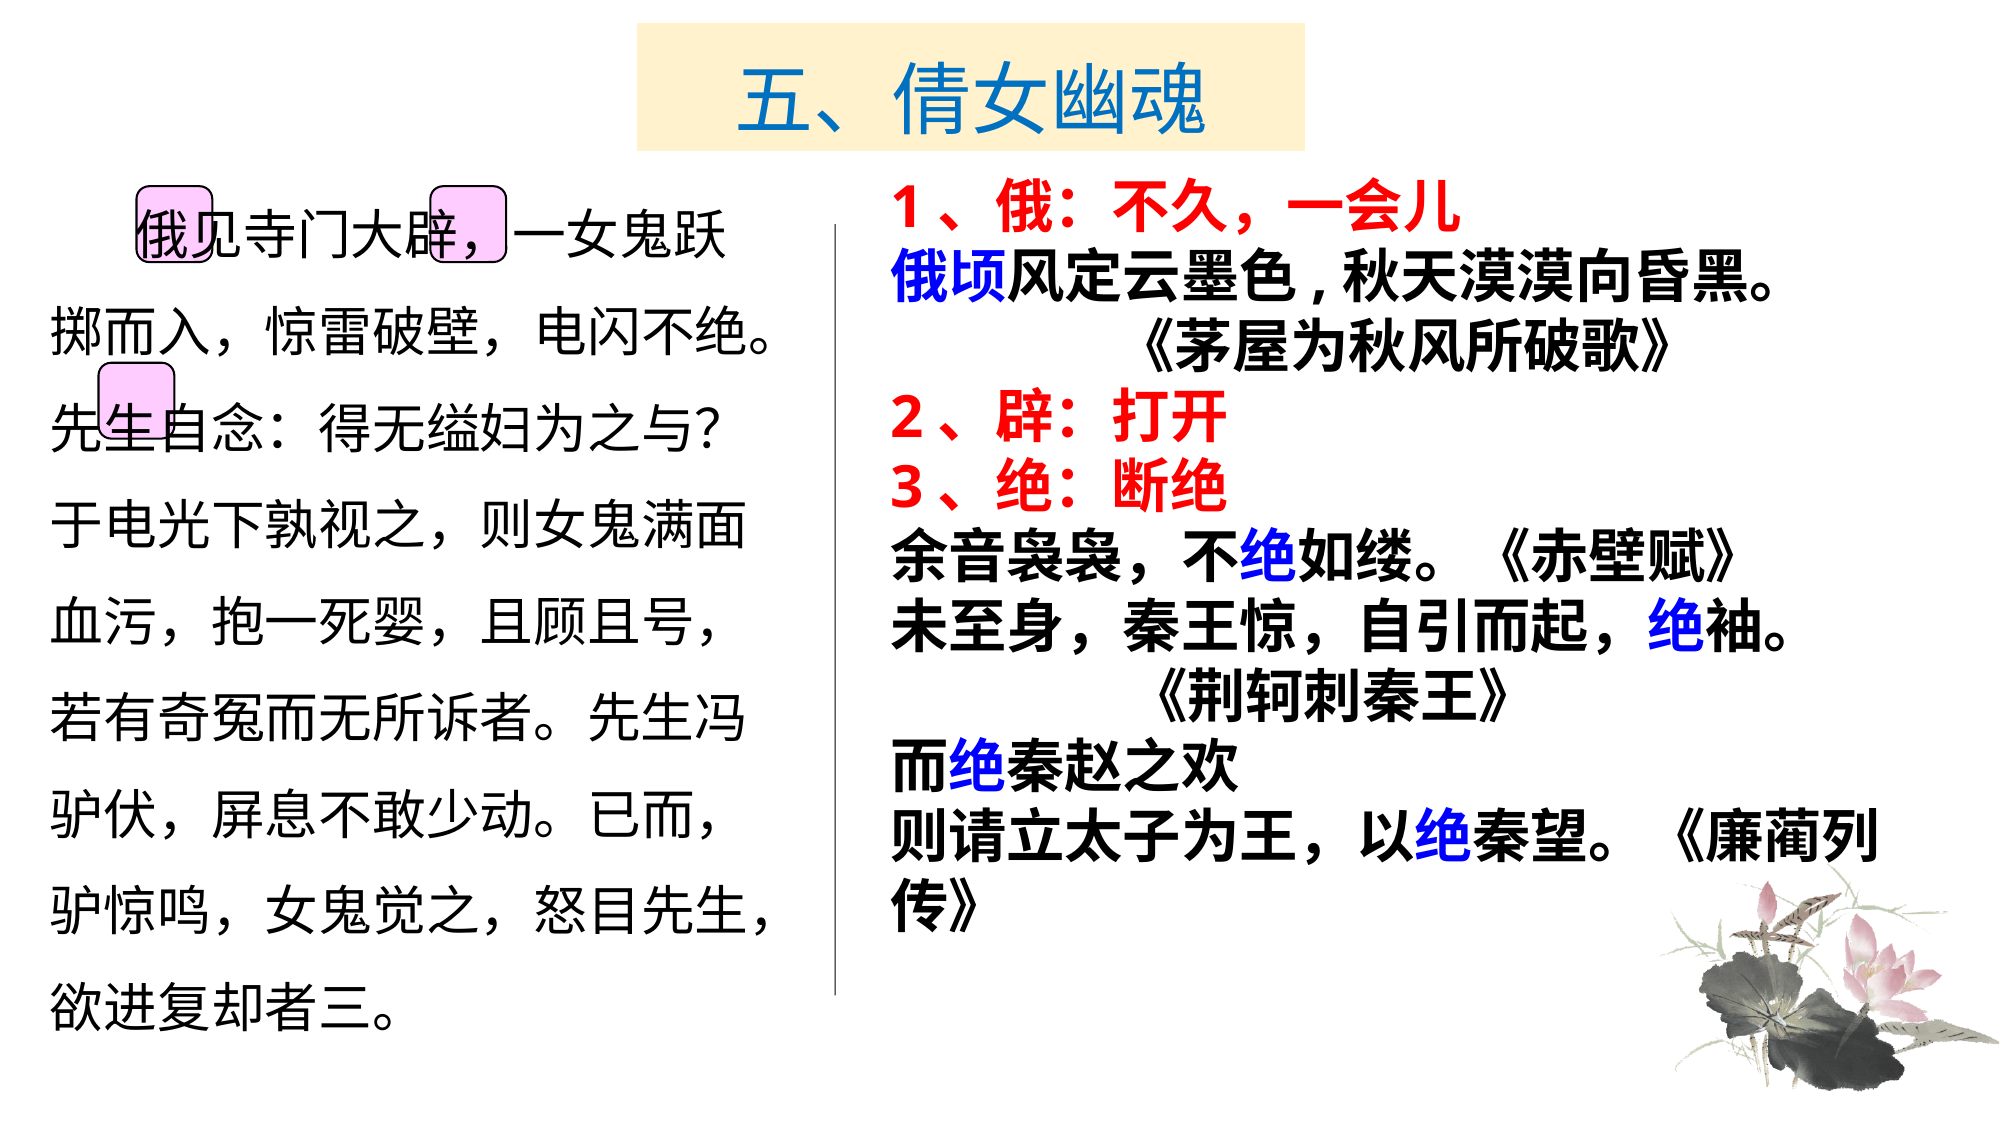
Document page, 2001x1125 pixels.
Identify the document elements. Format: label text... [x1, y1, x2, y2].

title 五、倩女幽魂 [636, 22, 1306, 152]
text_box 1、俄：不久，一会儿 俄顷风定云墨色,秋天漠漠向昏黑。 《茅屋为秋风所破歌》 2、辟：打开 3、绝：断绝 余音袅袅，不绝如缕。《赤壁赋》 未至身，秦王惊，自引而起，绝袖。 《荆轲刺秦王》 而绝秦赵之欢 则请立太子为王，以绝秦望。《廉蔺列传》 [875, 161, 1980, 946]
list 俄见寺门大辟，一女鬼跃掷而入，惊雷破壁，电闪不绝。先生自念：得无缢妇为之与？于电光下孰视之，则女鬼满面血污，抱一死婴，且顾且号，若有奇冤而无所诉者。先生冯驴伏，屏息不敢少动。已而，驴惊鸣，女鬼觉之，怒目先生，欲进复却者三。 [0, 161, 779, 1125]
picture [1657, 850, 2000, 1125]
